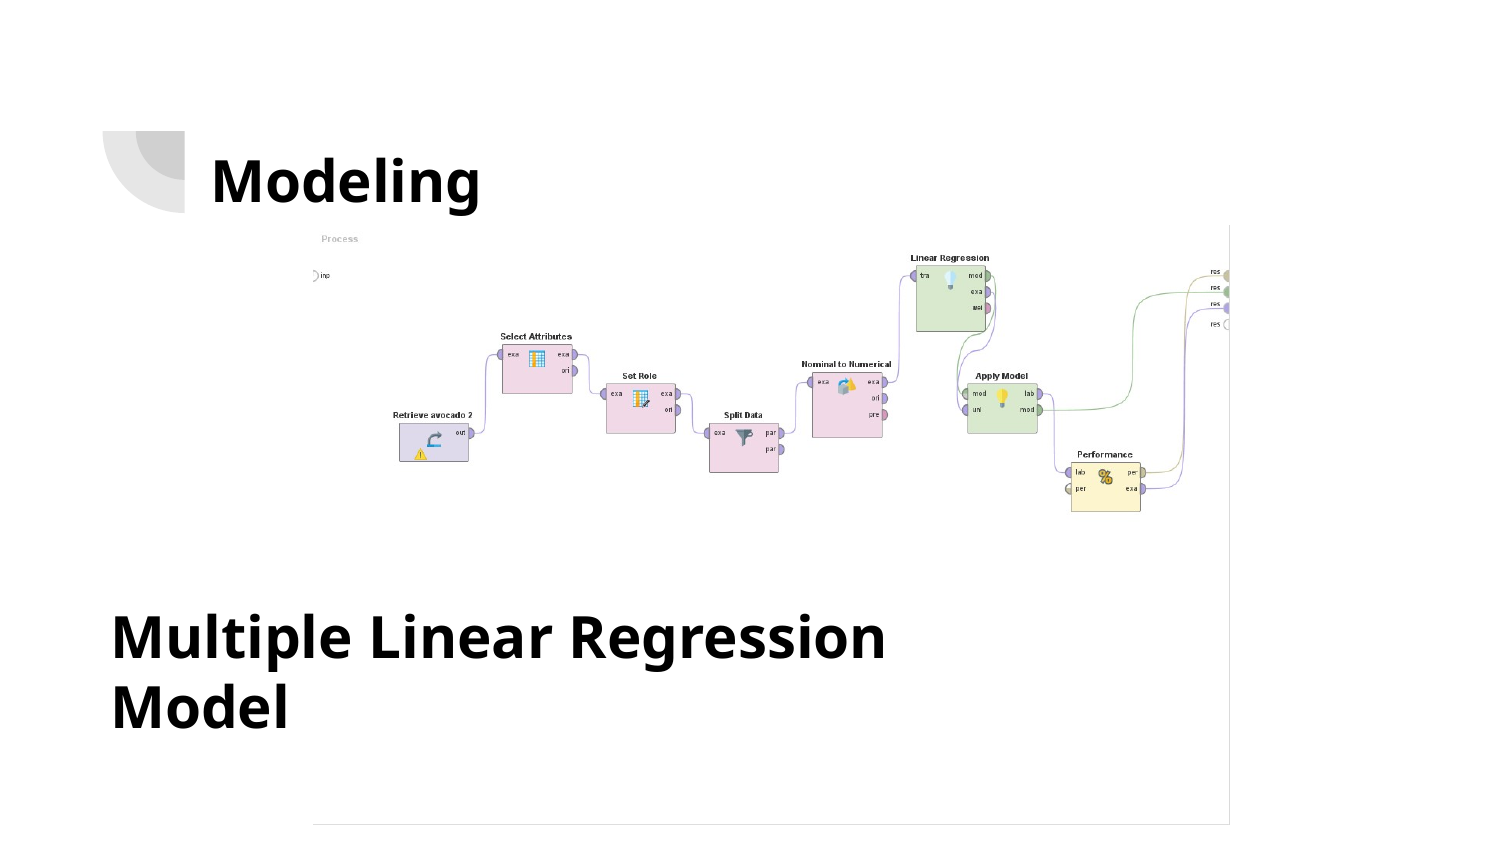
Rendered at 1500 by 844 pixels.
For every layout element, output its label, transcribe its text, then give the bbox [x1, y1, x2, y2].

picture [313, 225, 1230, 826]
title Modeling [195, 129, 1349, 213]
text_box Multiple Linear Regression Model [95, 584, 308, 766]
